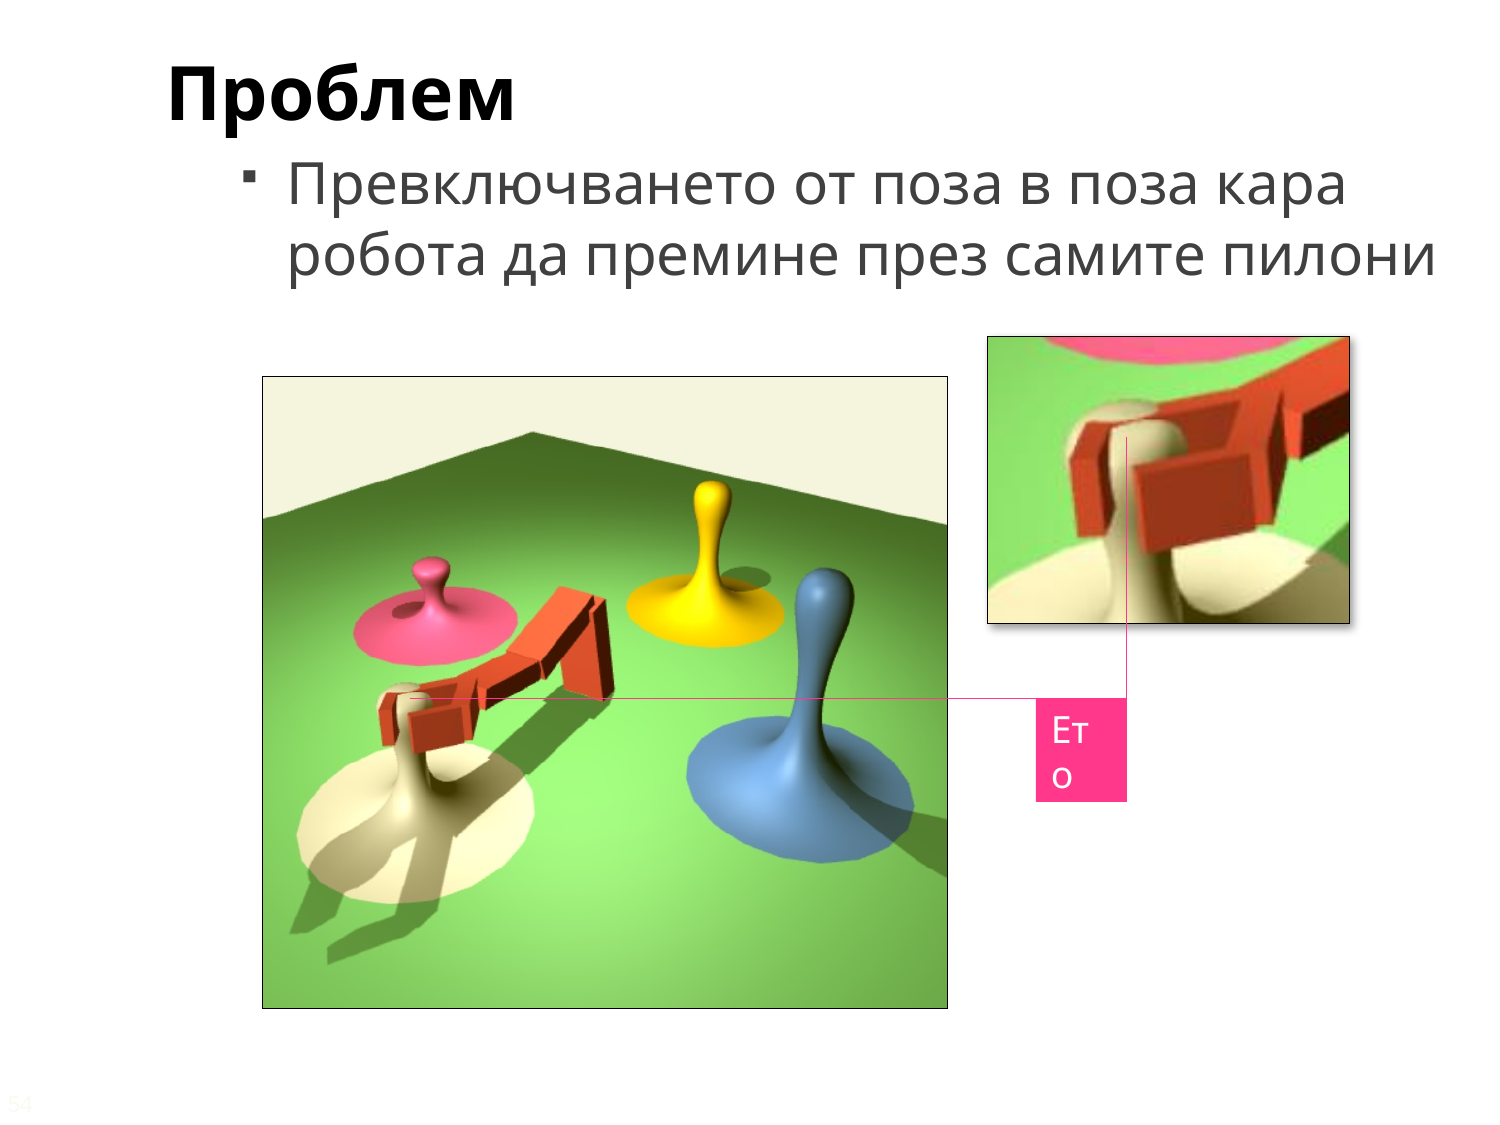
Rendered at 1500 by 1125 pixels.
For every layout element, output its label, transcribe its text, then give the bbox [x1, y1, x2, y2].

list Проблем Превключването от поза в поза кара робота да премине през самите пилони [150, 37, 1488, 1113]
picture [262, 376, 948, 1009]
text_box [409, 698, 1121, 802]
picture [987, 336, 1351, 625]
